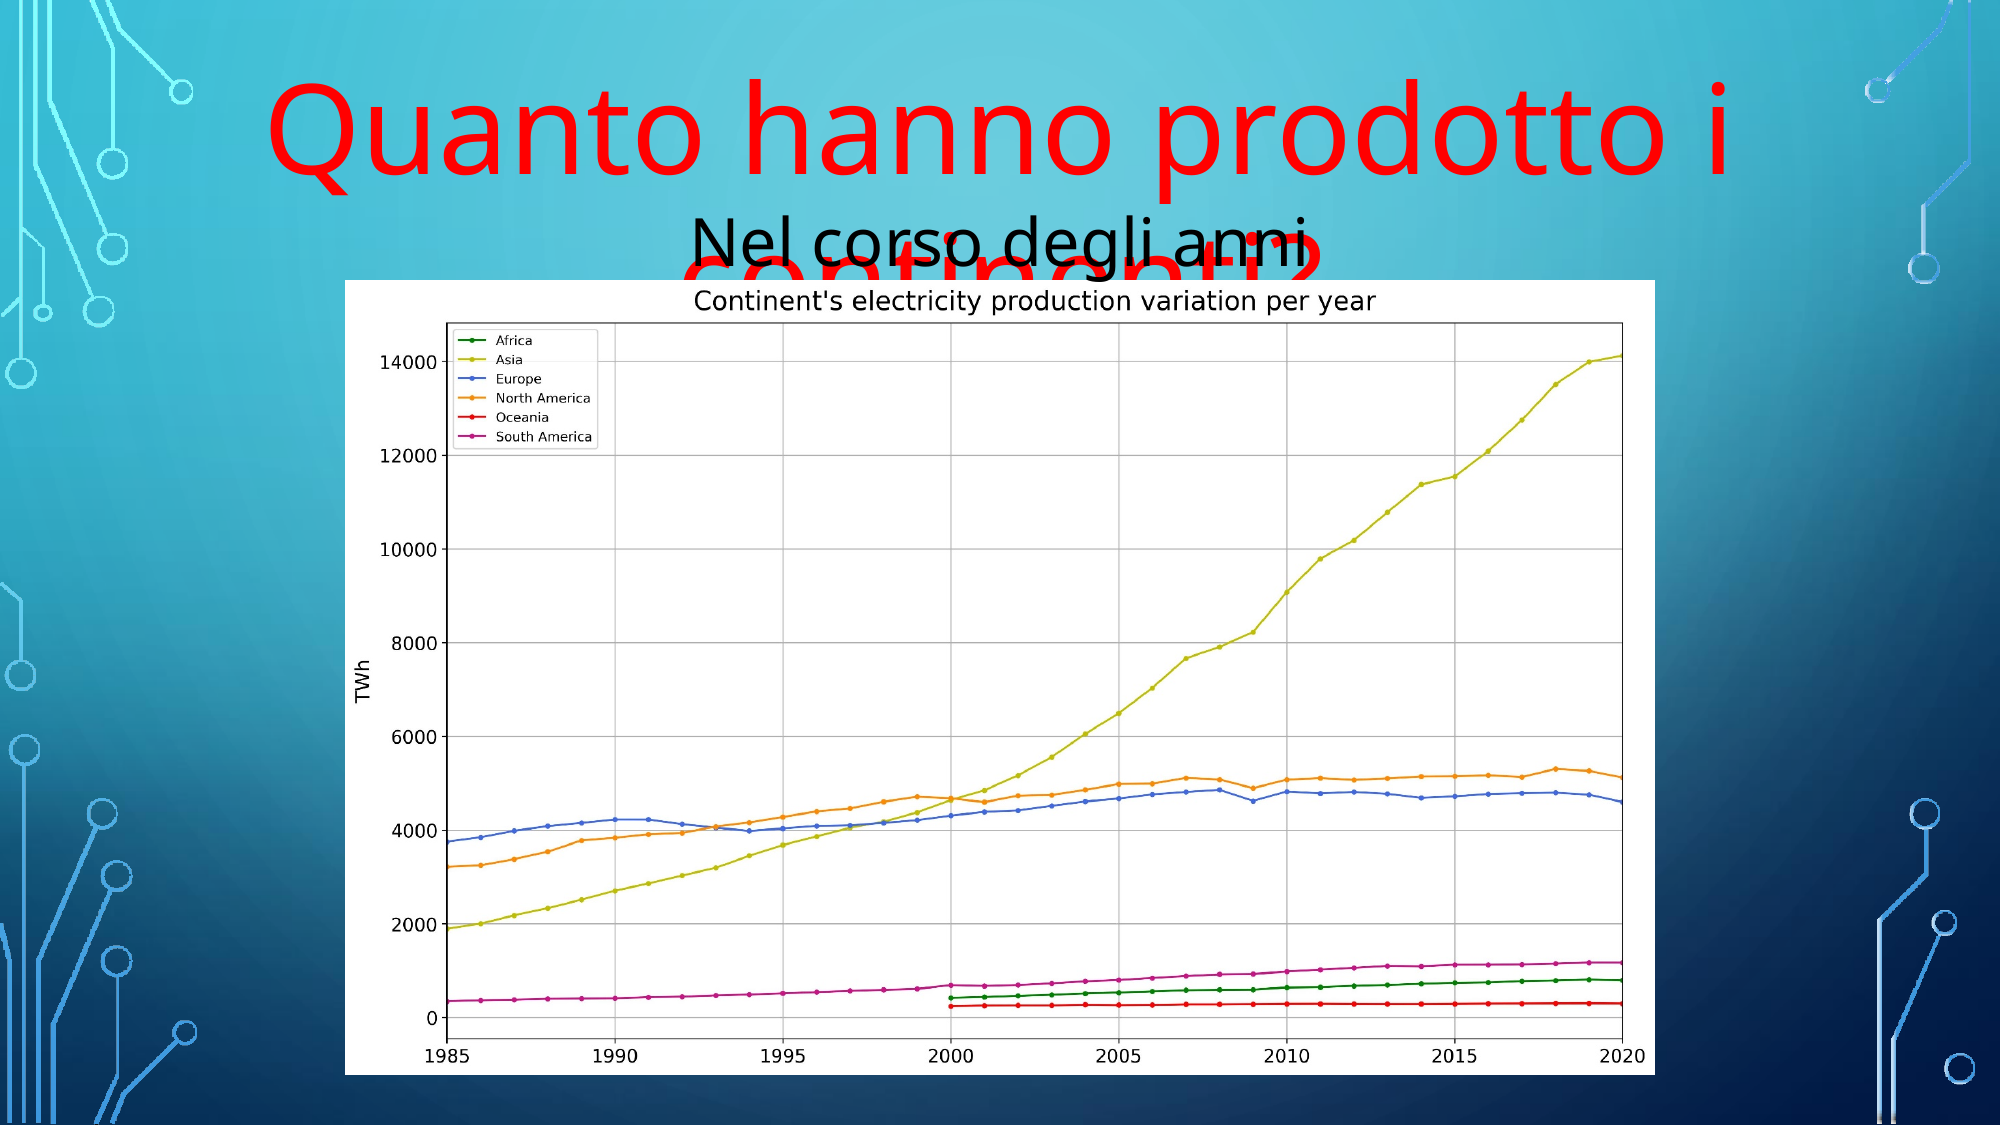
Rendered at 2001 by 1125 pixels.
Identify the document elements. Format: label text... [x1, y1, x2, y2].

picture [0, 0, 2000, 1125]
text_box Nel corso degli anni [20, 199, 1980, 280]
title Quanto hanno prodotto i continenti? [20, 50, 1980, 199]
